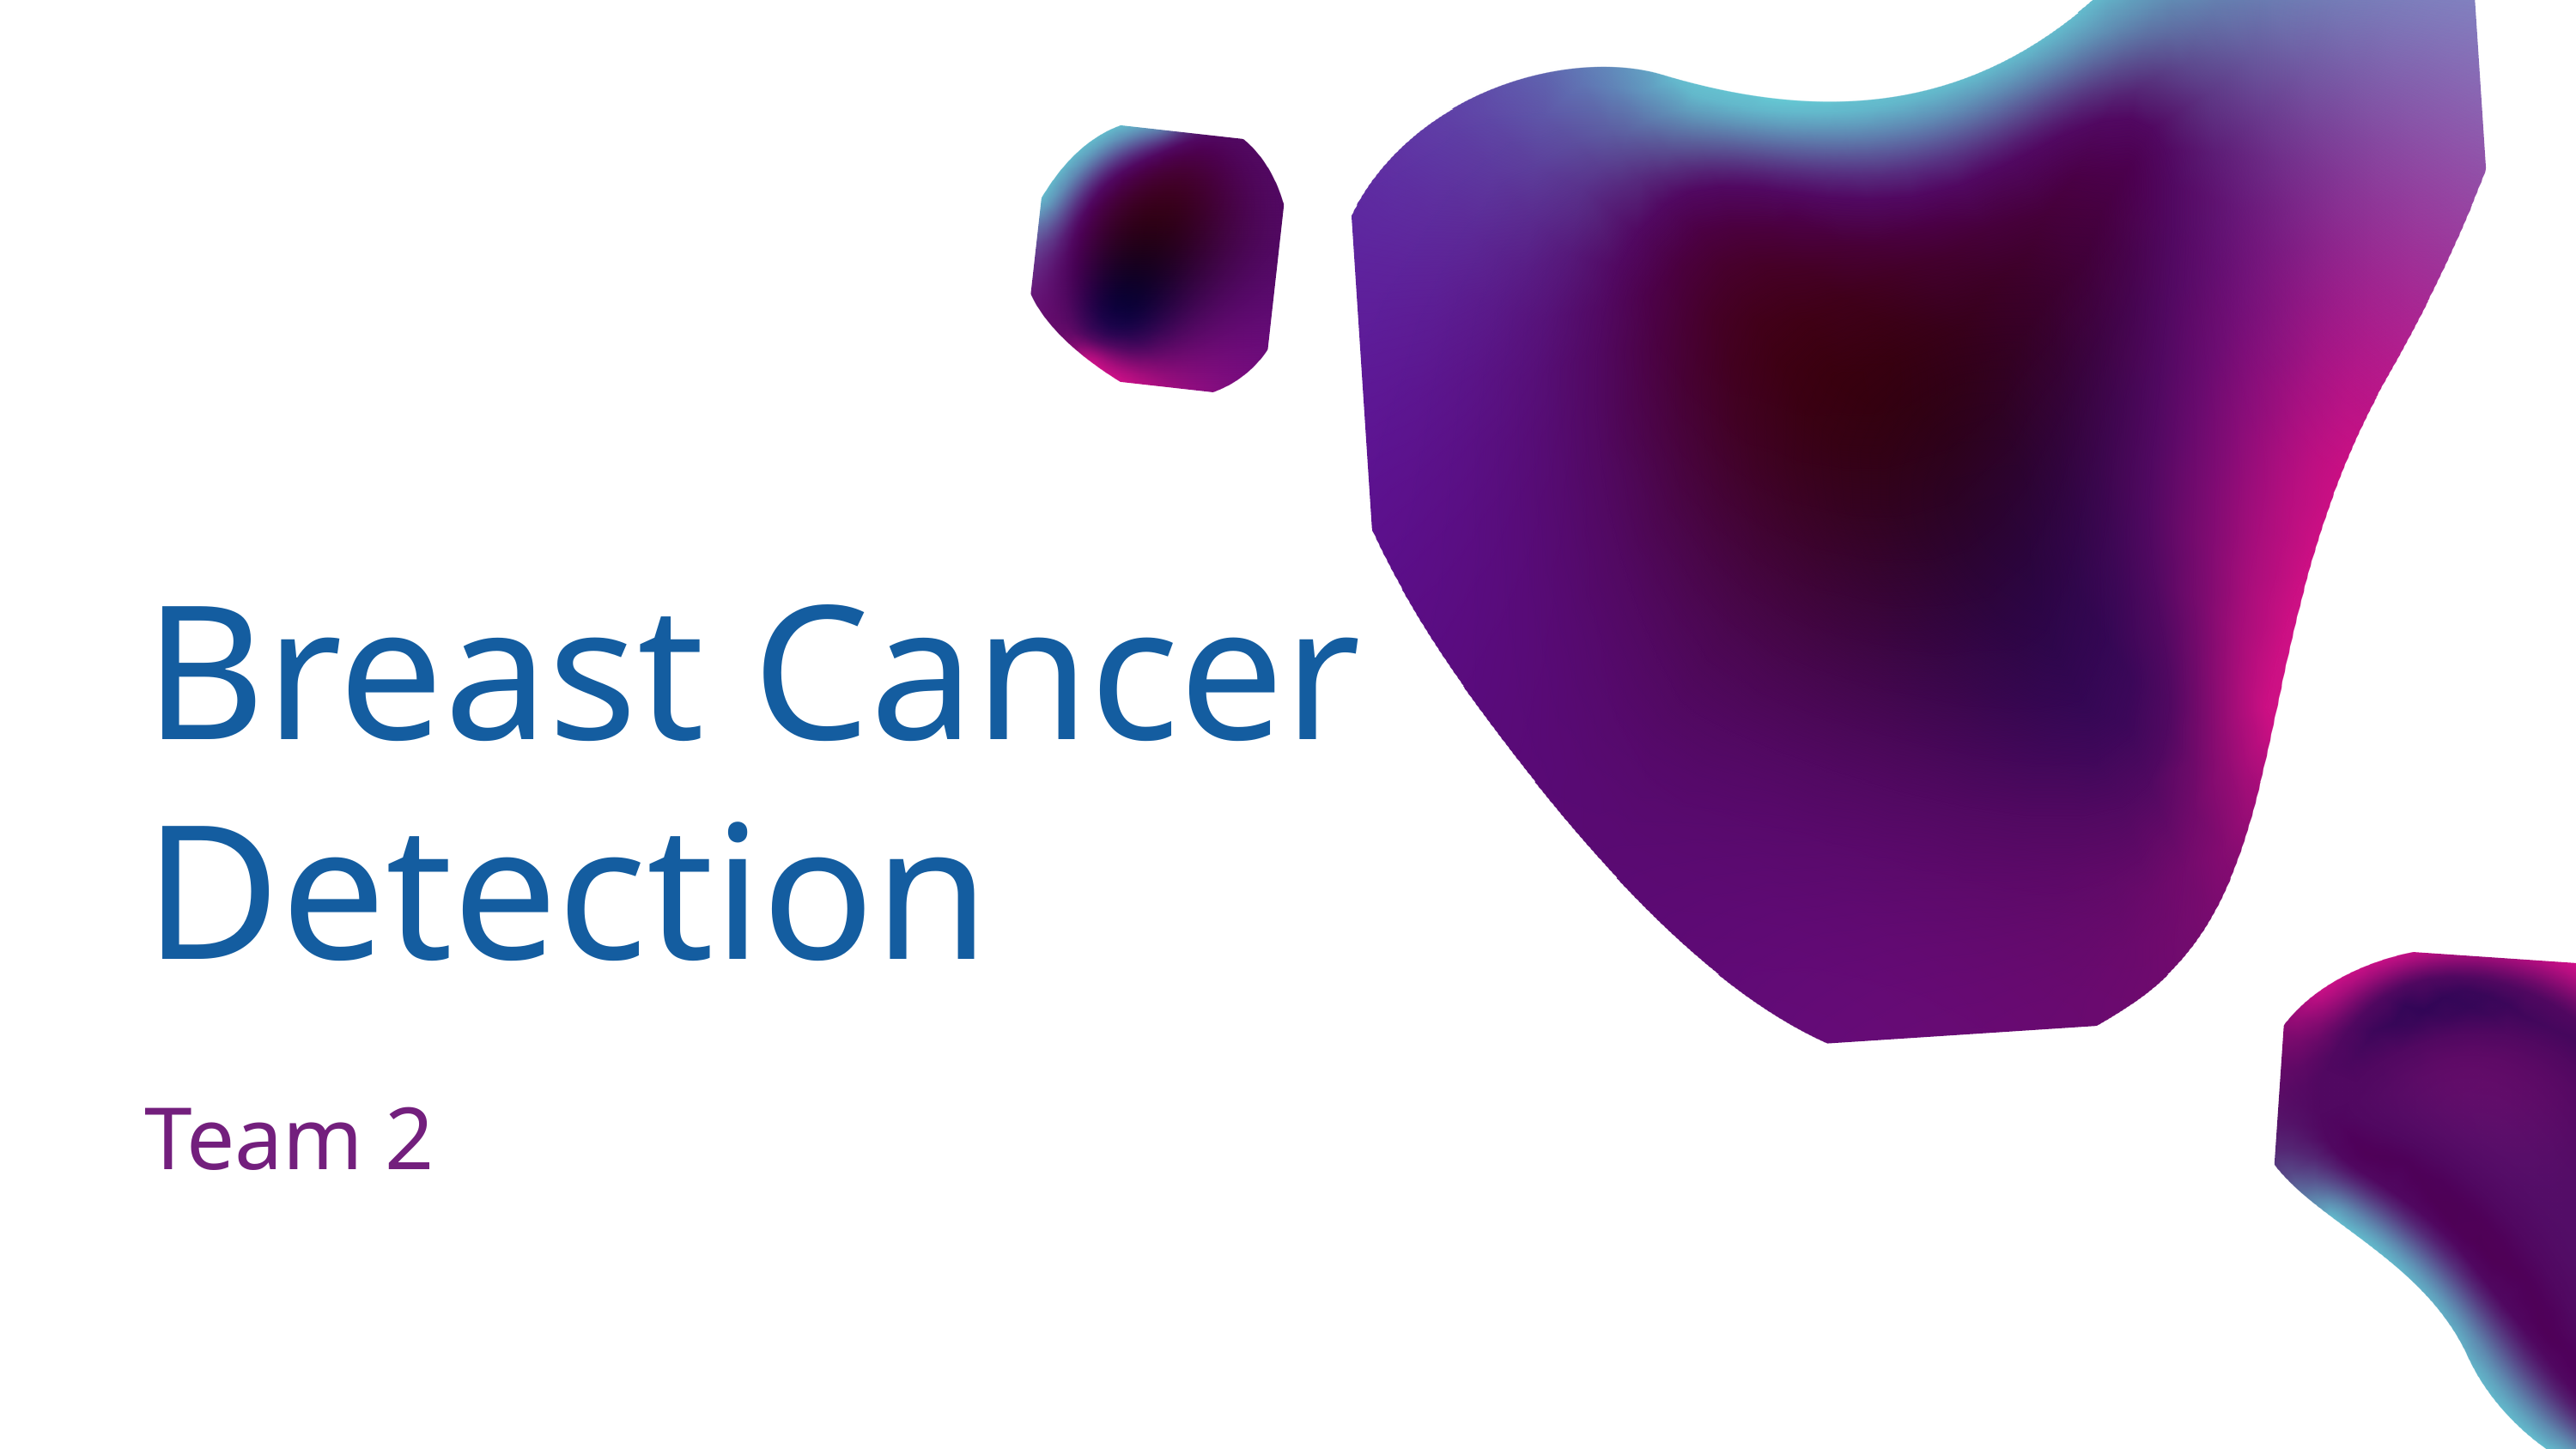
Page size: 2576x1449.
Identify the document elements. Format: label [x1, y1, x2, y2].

text_box [144, 555, 1656, 1178]
text_box [1337, 0, 2538, 1055]
text_box [1022, 117, 1291, 398]
text_box [2255, 943, 2576, 1449]
